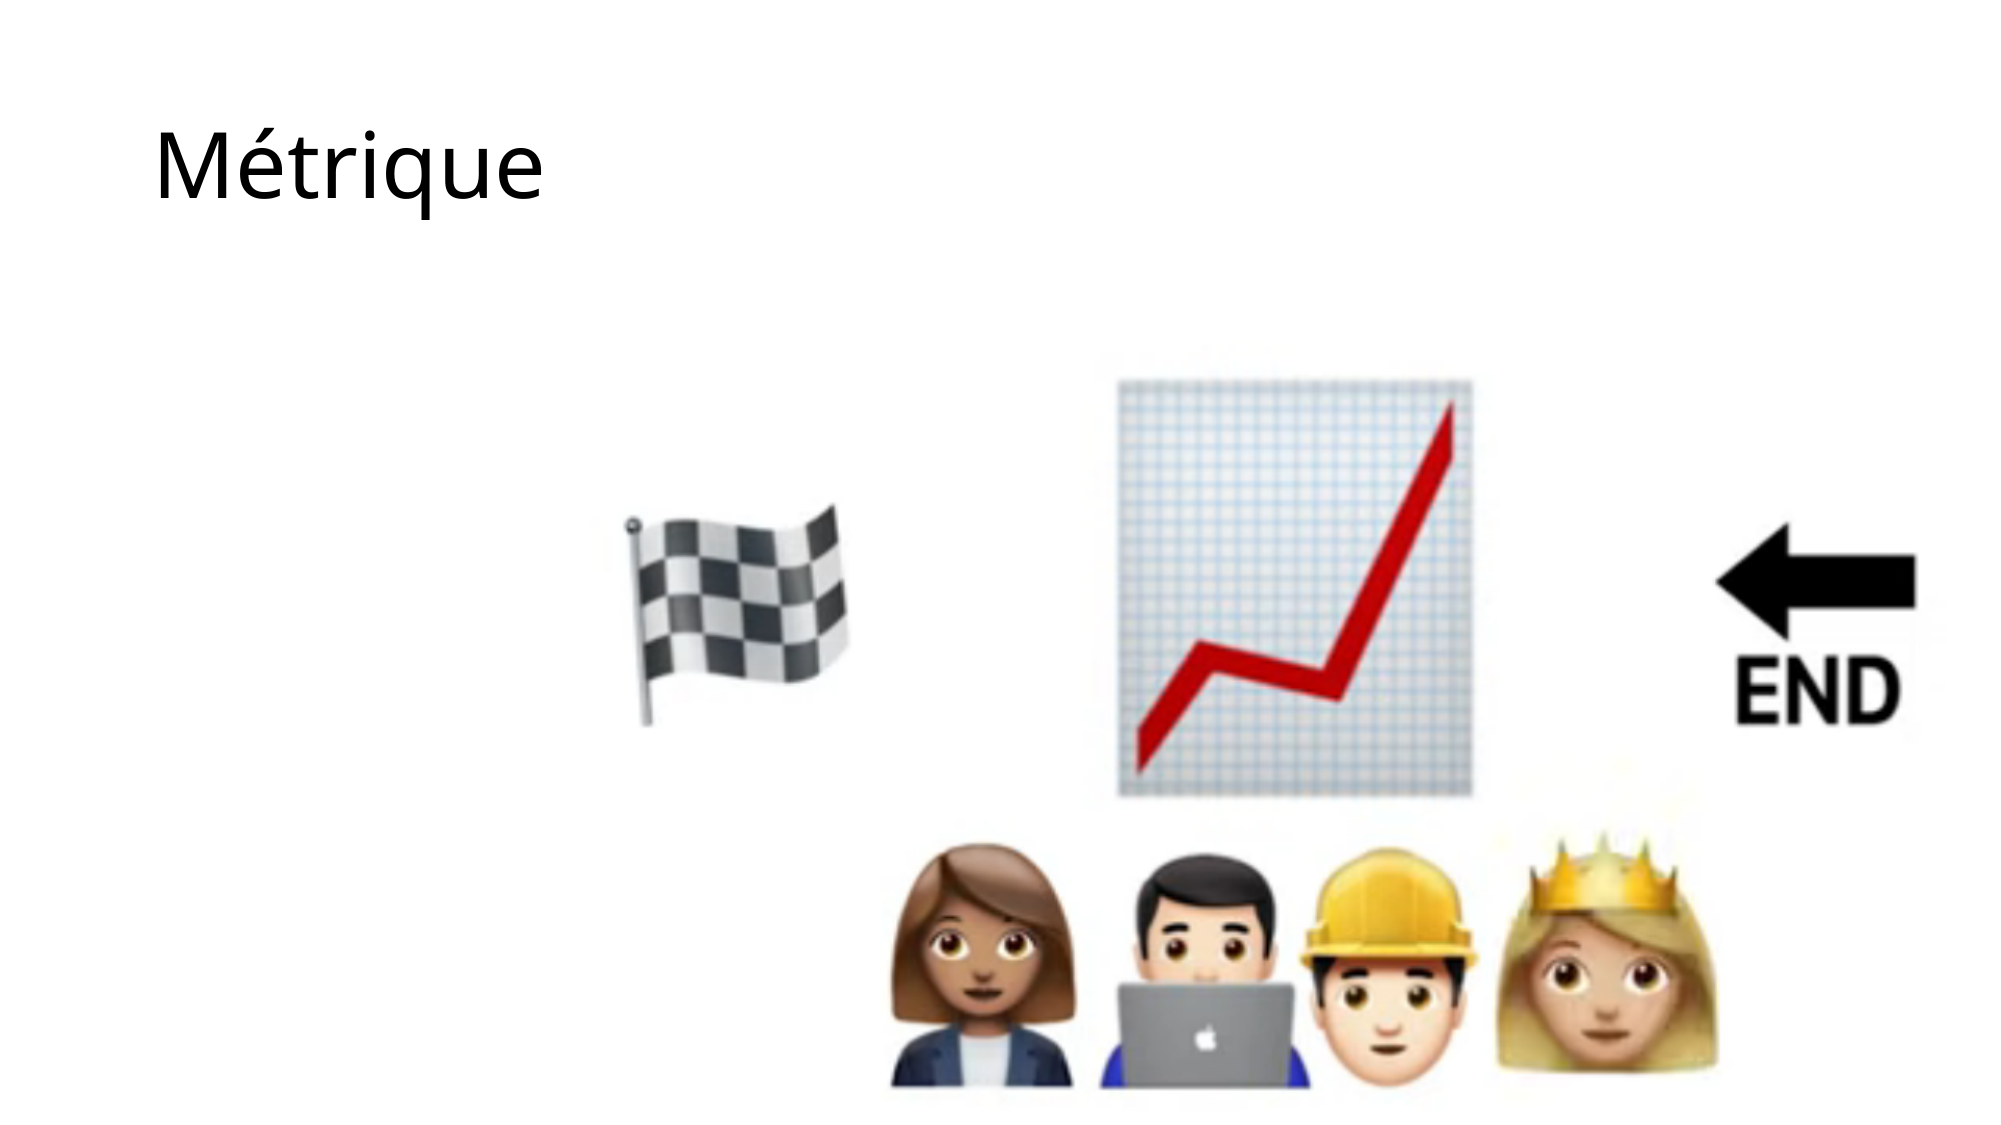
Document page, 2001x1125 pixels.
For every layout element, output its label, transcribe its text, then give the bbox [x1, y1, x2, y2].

title Métrique [137, 59, 1863, 278]
picture [567, 299, 2000, 1111]
